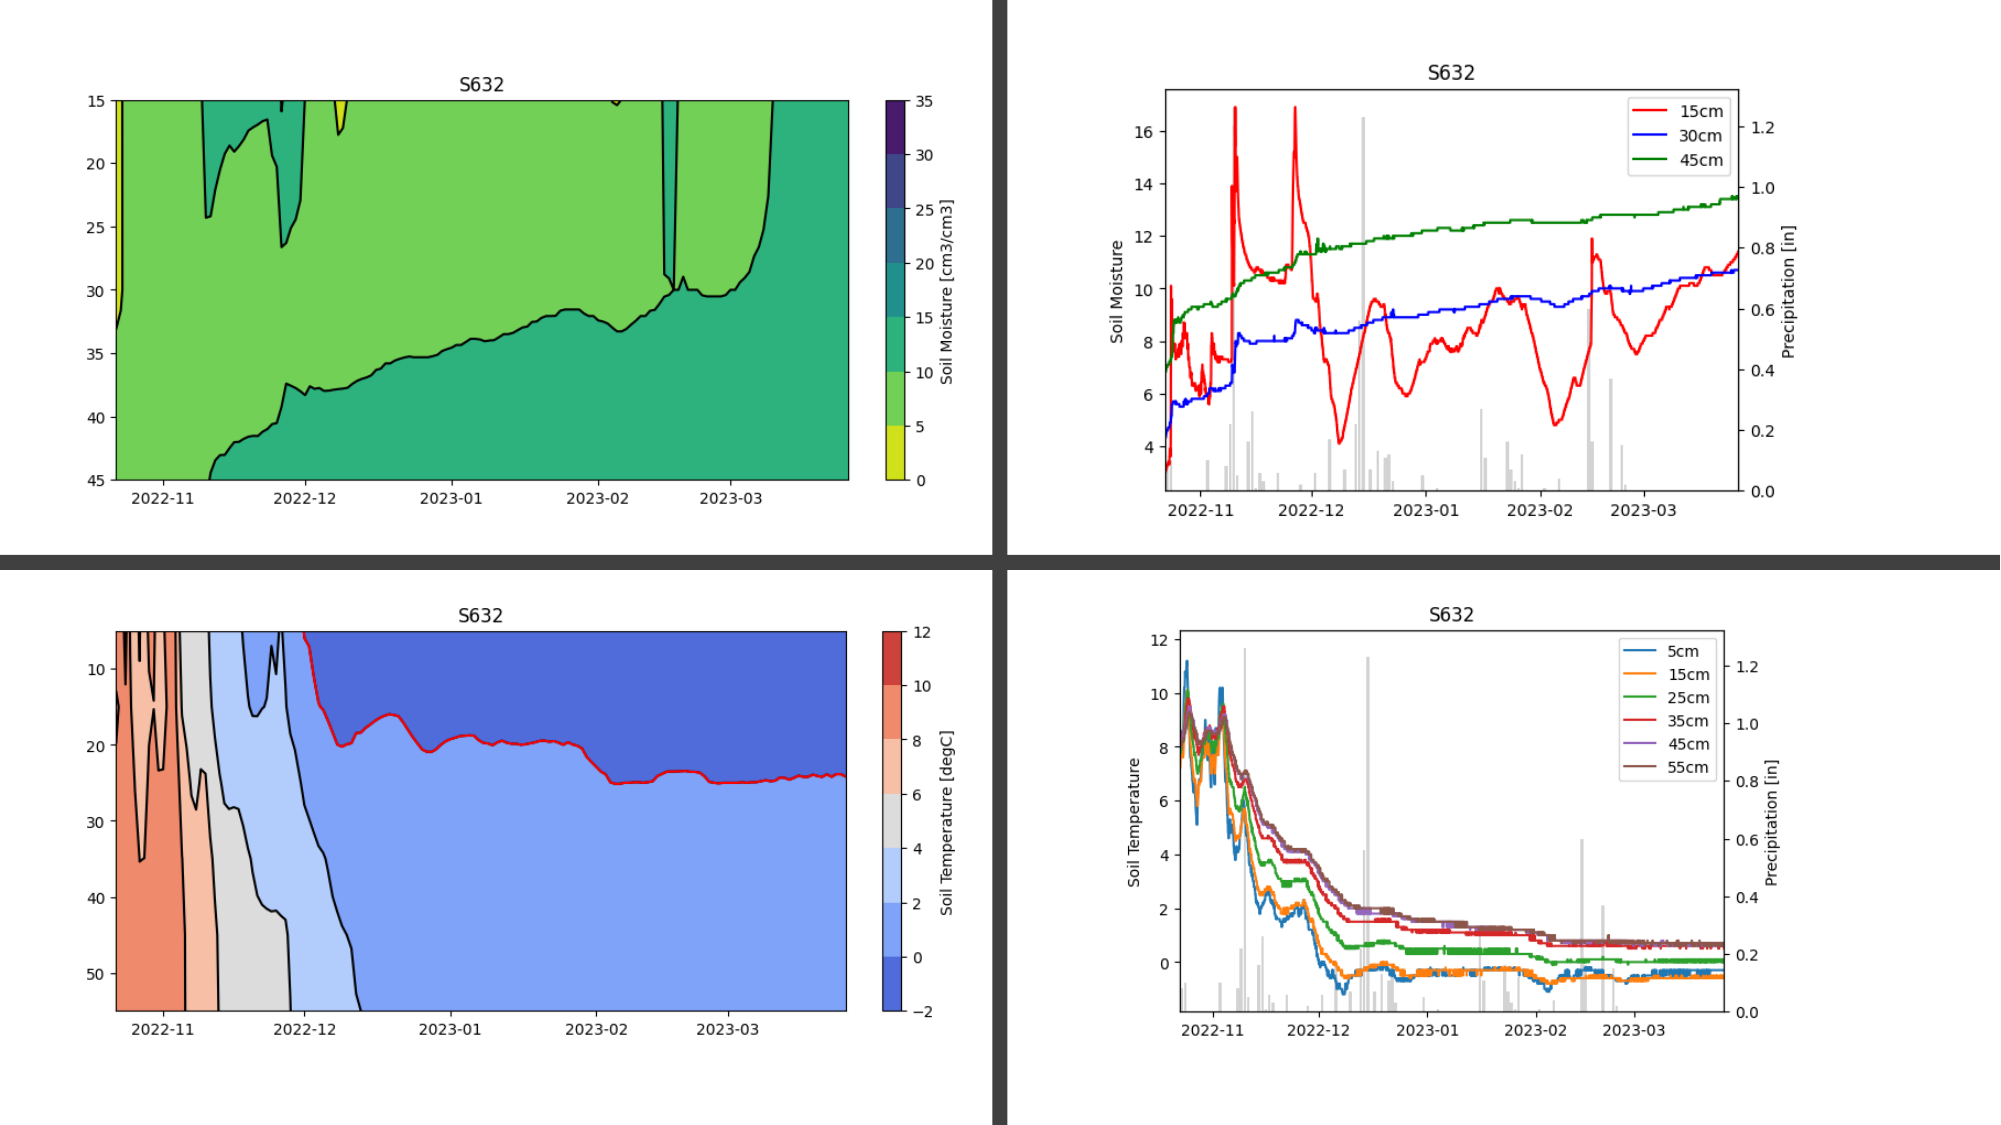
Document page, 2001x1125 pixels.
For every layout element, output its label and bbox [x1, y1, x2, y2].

text_box [991, 571, 1008, 1125]
text_box [994, 554, 2000, 571]
picture [1099, 52, 1809, 530]
text_box [0, 554, 994, 571]
picture [74, 65, 966, 517]
picture [74, 596, 966, 1048]
picture [1117, 595, 1791, 1049]
text_box [991, 0, 1008, 554]
